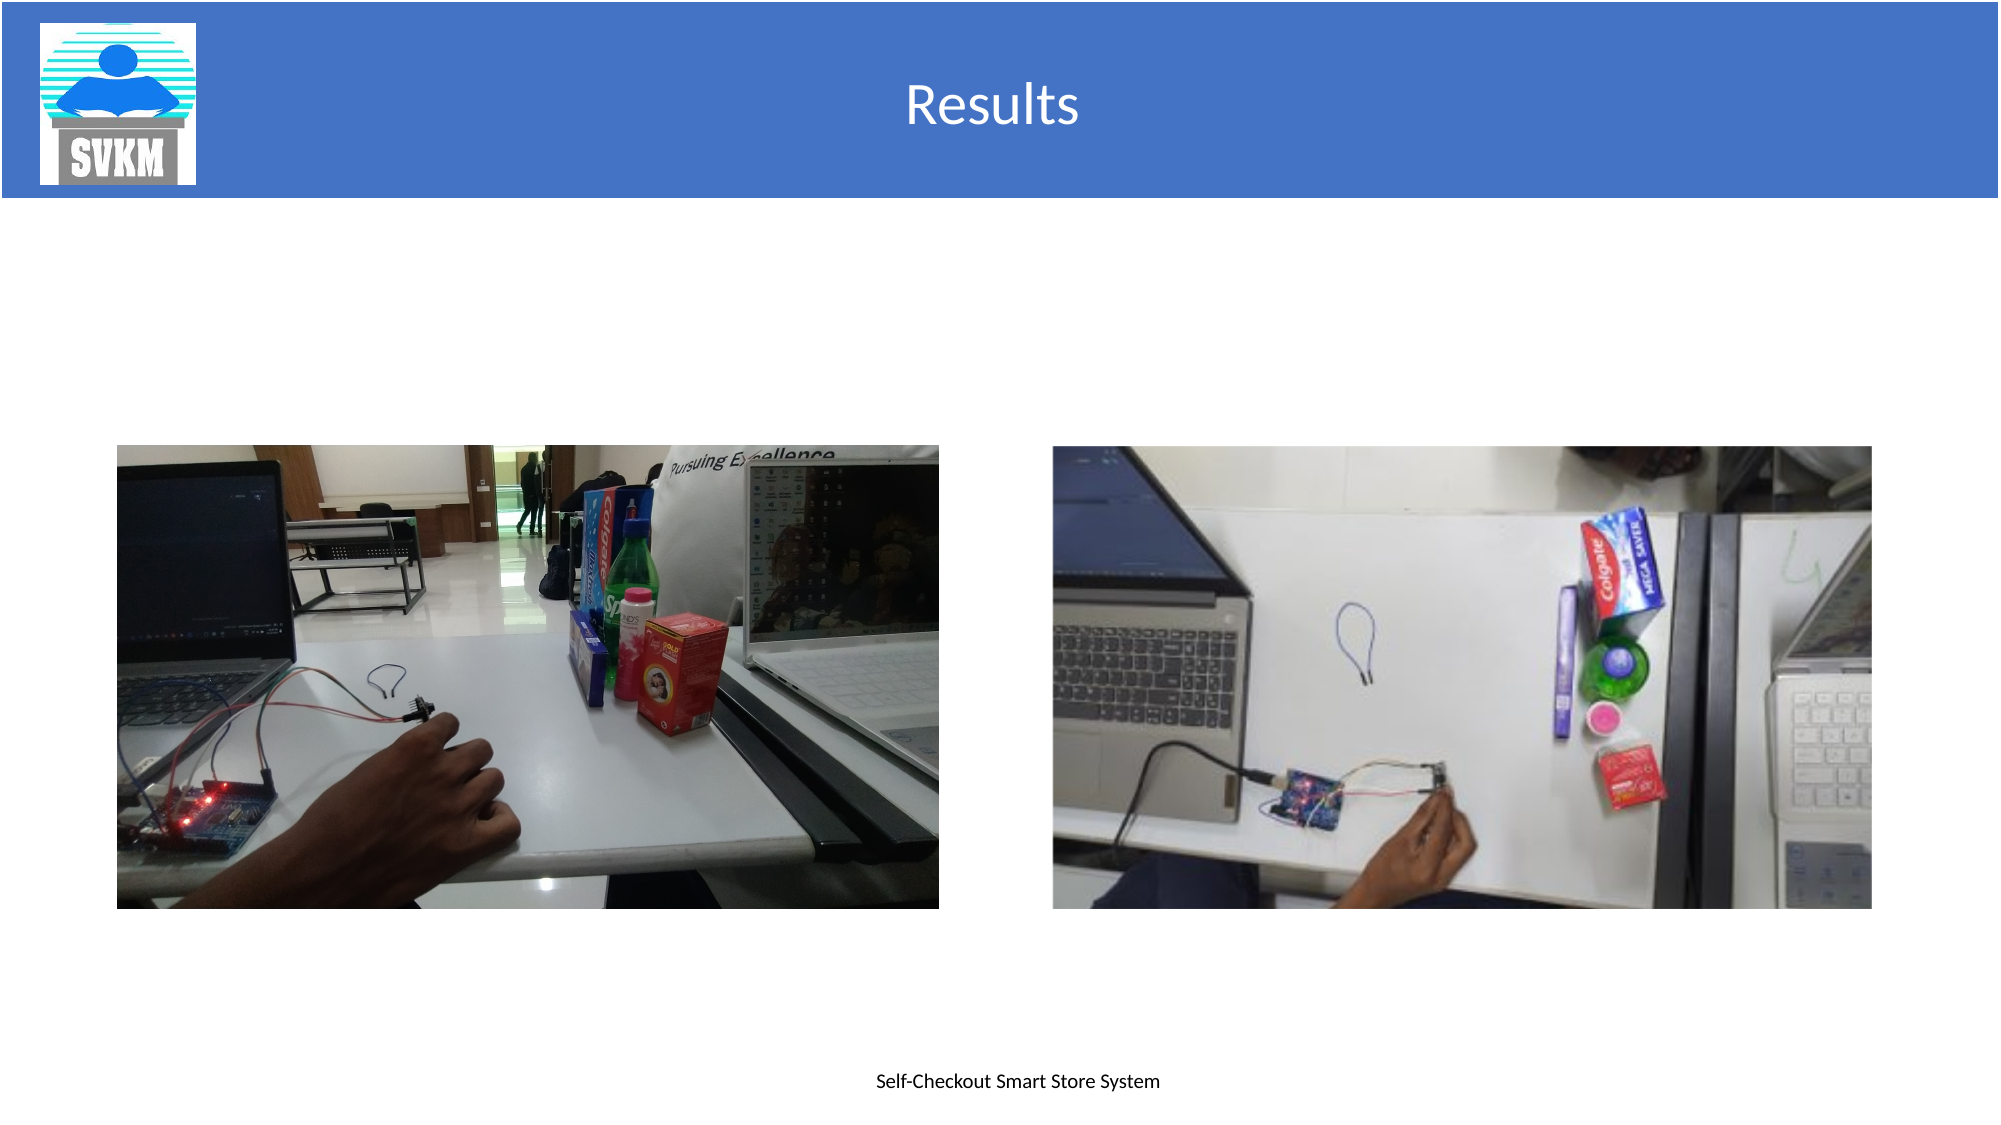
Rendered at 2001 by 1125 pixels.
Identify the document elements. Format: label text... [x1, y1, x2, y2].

picture [117, 445, 939, 909]
picture [1054, 267, 1871, 1087]
picture [40, 23, 196, 185]
text_box Self-Checkout Smart Store System [677, 1060, 1359, 1101]
text_box Results [0, 0, 2000, 202]
